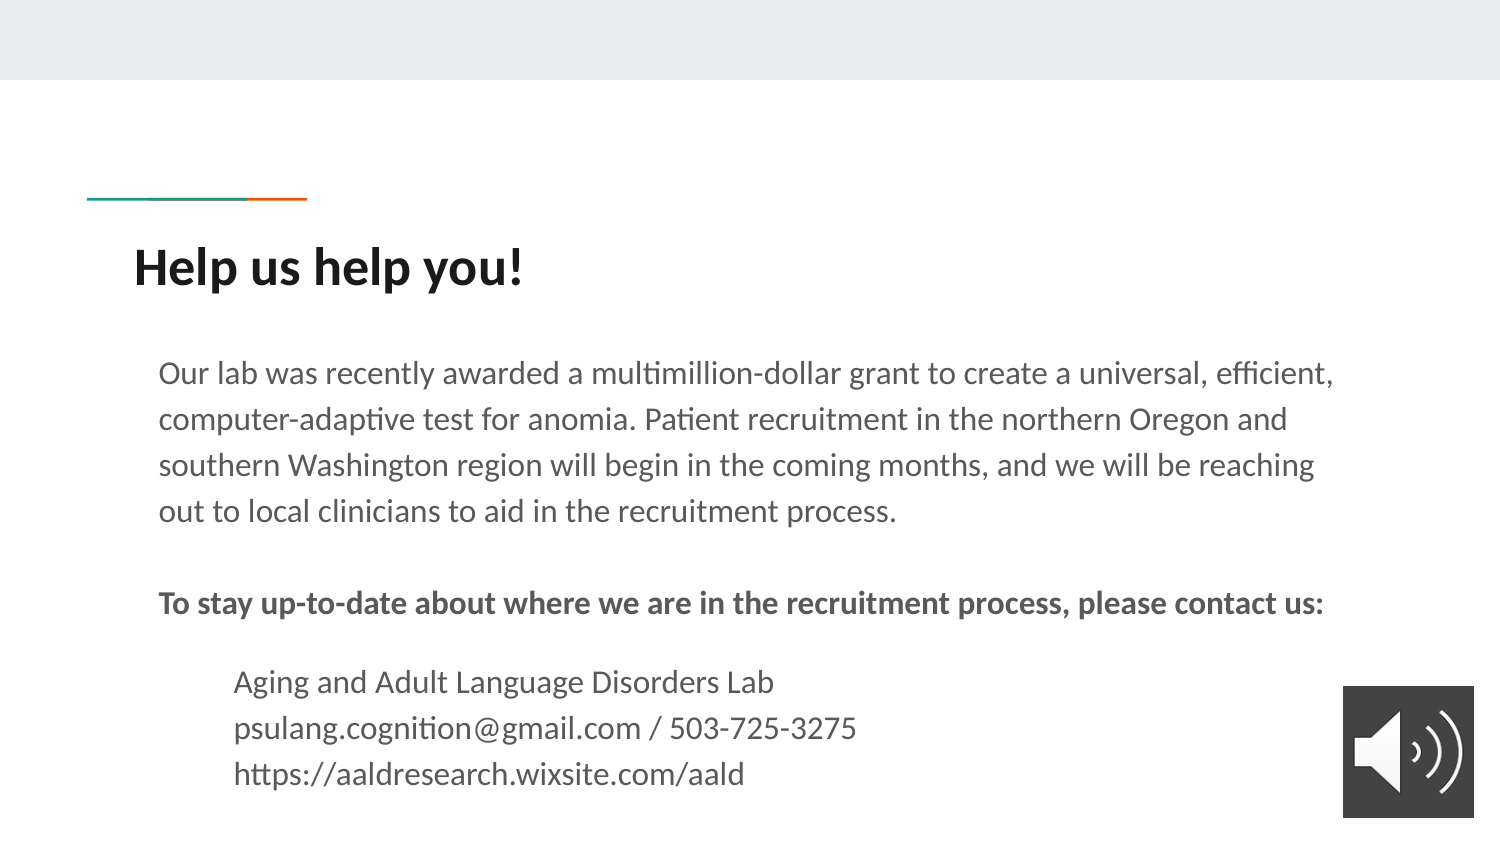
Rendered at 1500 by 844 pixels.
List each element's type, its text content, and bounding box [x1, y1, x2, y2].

title Help us help you! [119, 216, 1381, 305]
picture [1341, 685, 1476, 819]
list Our lab was recently awarded a multimillion-dollar grant to create a universal, efficient, computer-adaptive test for anomia. Patient recruitment in the northern Oregon and southern Washington region will begin in the coming months, and we will be reaching out to local clinicians to aid in the recruitment process. To stay up-to-date about where we are in the recruitment process, please contact us: Aging and Adult Language Disorders Lab psulang.cognition@gmail.com / 503-725-3275 https://aaldresearch.wixsite.com/aald [119, 330, 1381, 712]
